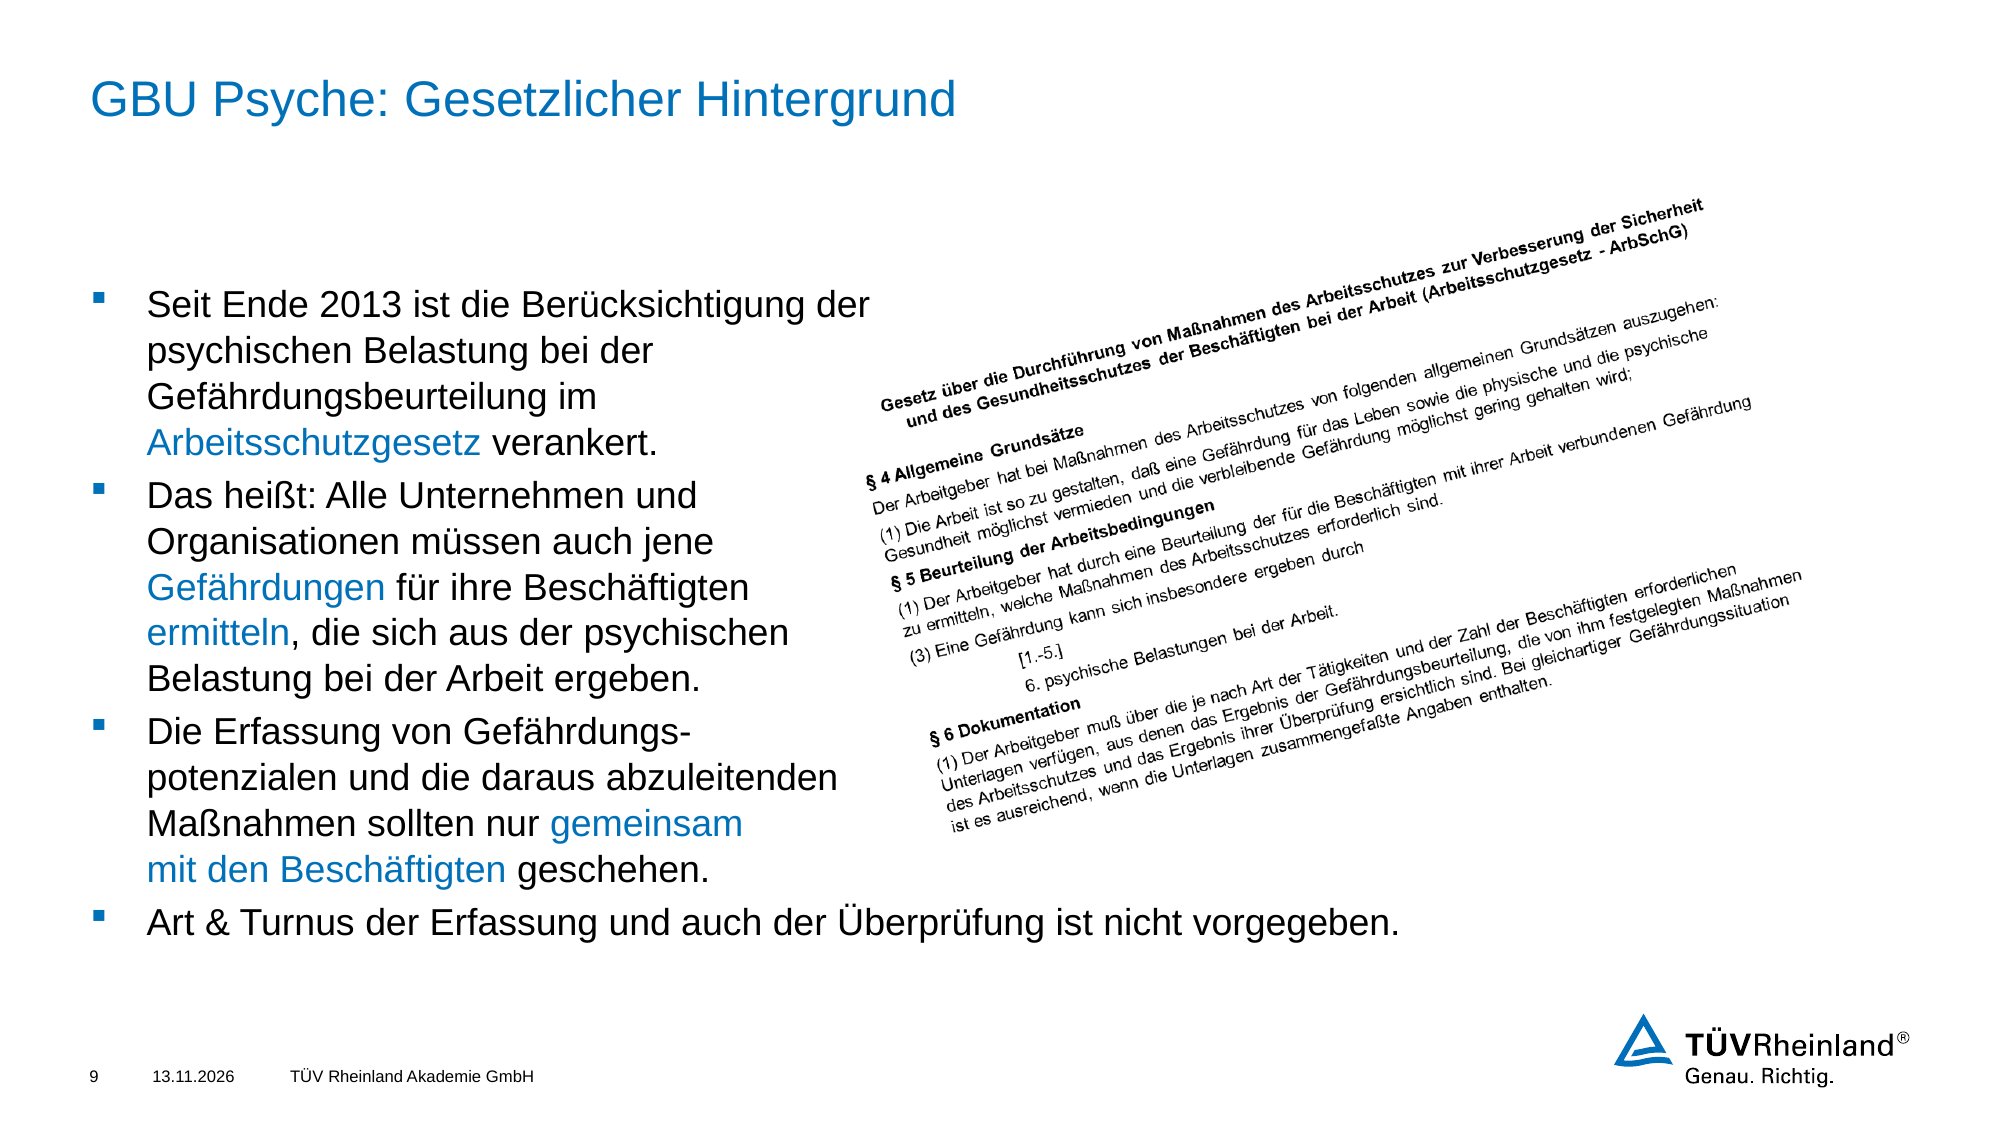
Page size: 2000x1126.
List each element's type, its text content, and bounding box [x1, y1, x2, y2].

picture [836, 180, 1840, 850]
list Seit Ende 2013 ist die Berücksichtigung der psychischen Belastung bei der Gefährdungsbeurteilung im Arbeitsschutzgesetz verankert. Das heißt: Alle Unternehmen und Organisationen müssen auch jene Gefährdungen für ihre Beschäftigten ermitteln, die sich aus der psychischen Belastung bei der Arbeit ergeben. Die Erfassung von Gefährdungs- potenzialen und die daraus abzuleitenden Maßnahmen sollten nur gemeinsam mit den Beschäftigten geschehen. Art & Turnus der Erfassung und auch der Überprüfung ist nicht vorgegeben. [90, 279, 1910, 976]
slide_number 9 [89, 1052, 152, 1100]
footer TÜV Rheinland Akademie GmbH [290, 1052, 883, 1100]
title GBU Psyche: Gesetzlicher Hintergrund [90, 66, 1910, 138]
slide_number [152, 1052, 290, 1100]
